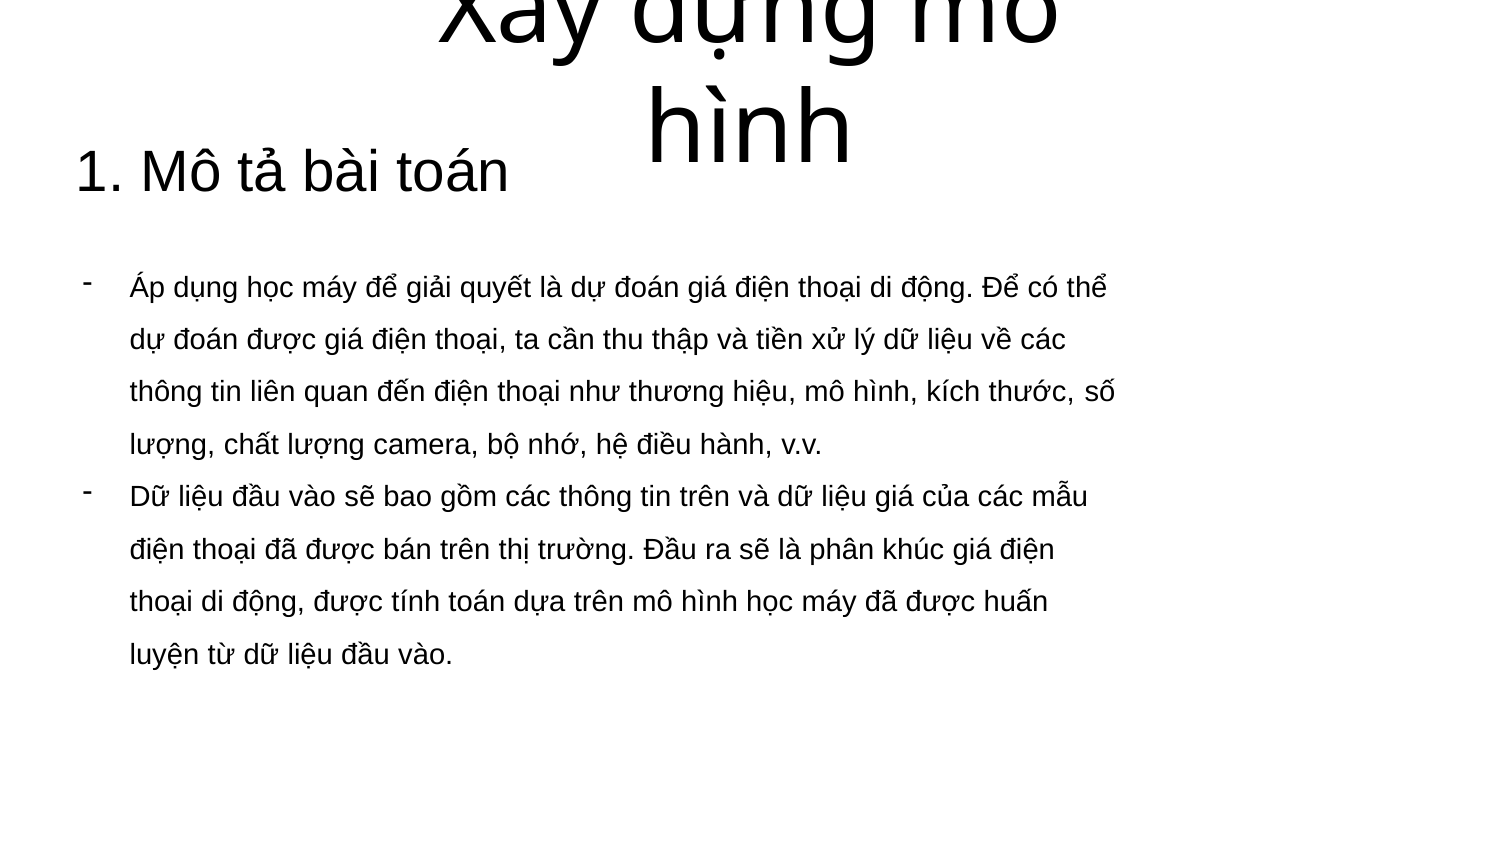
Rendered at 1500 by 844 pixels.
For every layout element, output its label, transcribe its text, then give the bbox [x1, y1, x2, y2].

text_box 1. Mô tả bài toán [60, 125, 526, 211]
text_box Áp dụng học máy để giải quyết là dự đoán giá điện thoại di động. Để có thể dự đoán được giá điện thoại, ta cần thu thập và tiền xử lý dữ liệu về các thông tin liên quan đến điện thoại như thương hiệu, mô hình, kích thước, số lượng, chất lượng camera, bộ nhớ, hệ điều hành, v.v. Dữ liệu đầu vào sẽ bao gồm các thông tin trên và dữ liệu giá của các mẫu điện thoại đã được bán trên thị trường. Đầu ra sẽ là phân khúc giá điện thoại di động, được tính toán dựa trên mô hình học máy đã được huấn luyện từ dữ liệu đầu vào. [67, 242, 1135, 730]
text_box Xây dựng mô hình [348, 30, 1152, 95]
